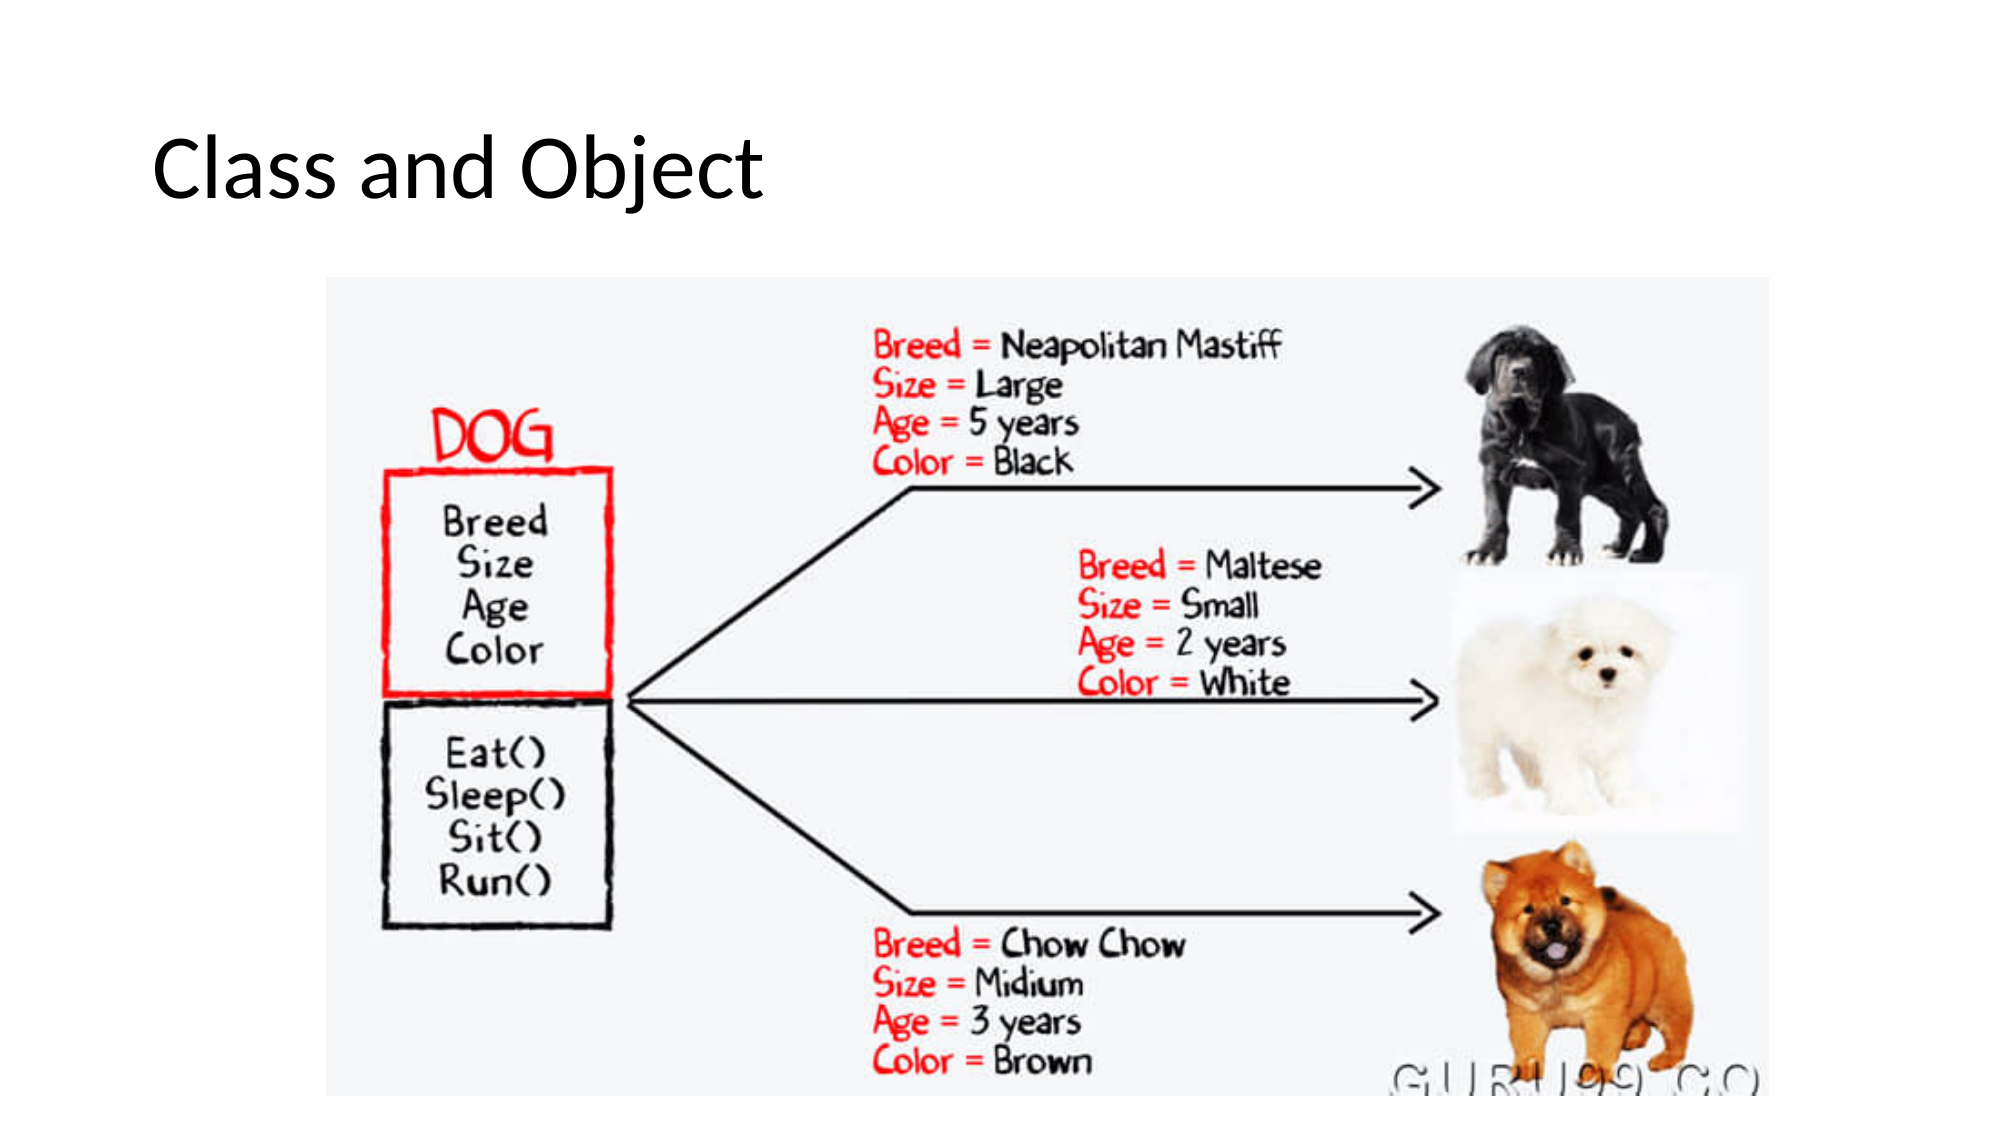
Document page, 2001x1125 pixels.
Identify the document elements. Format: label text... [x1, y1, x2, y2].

picture [326, 277, 1769, 1096]
title Class and Object [137, 59, 1863, 278]
